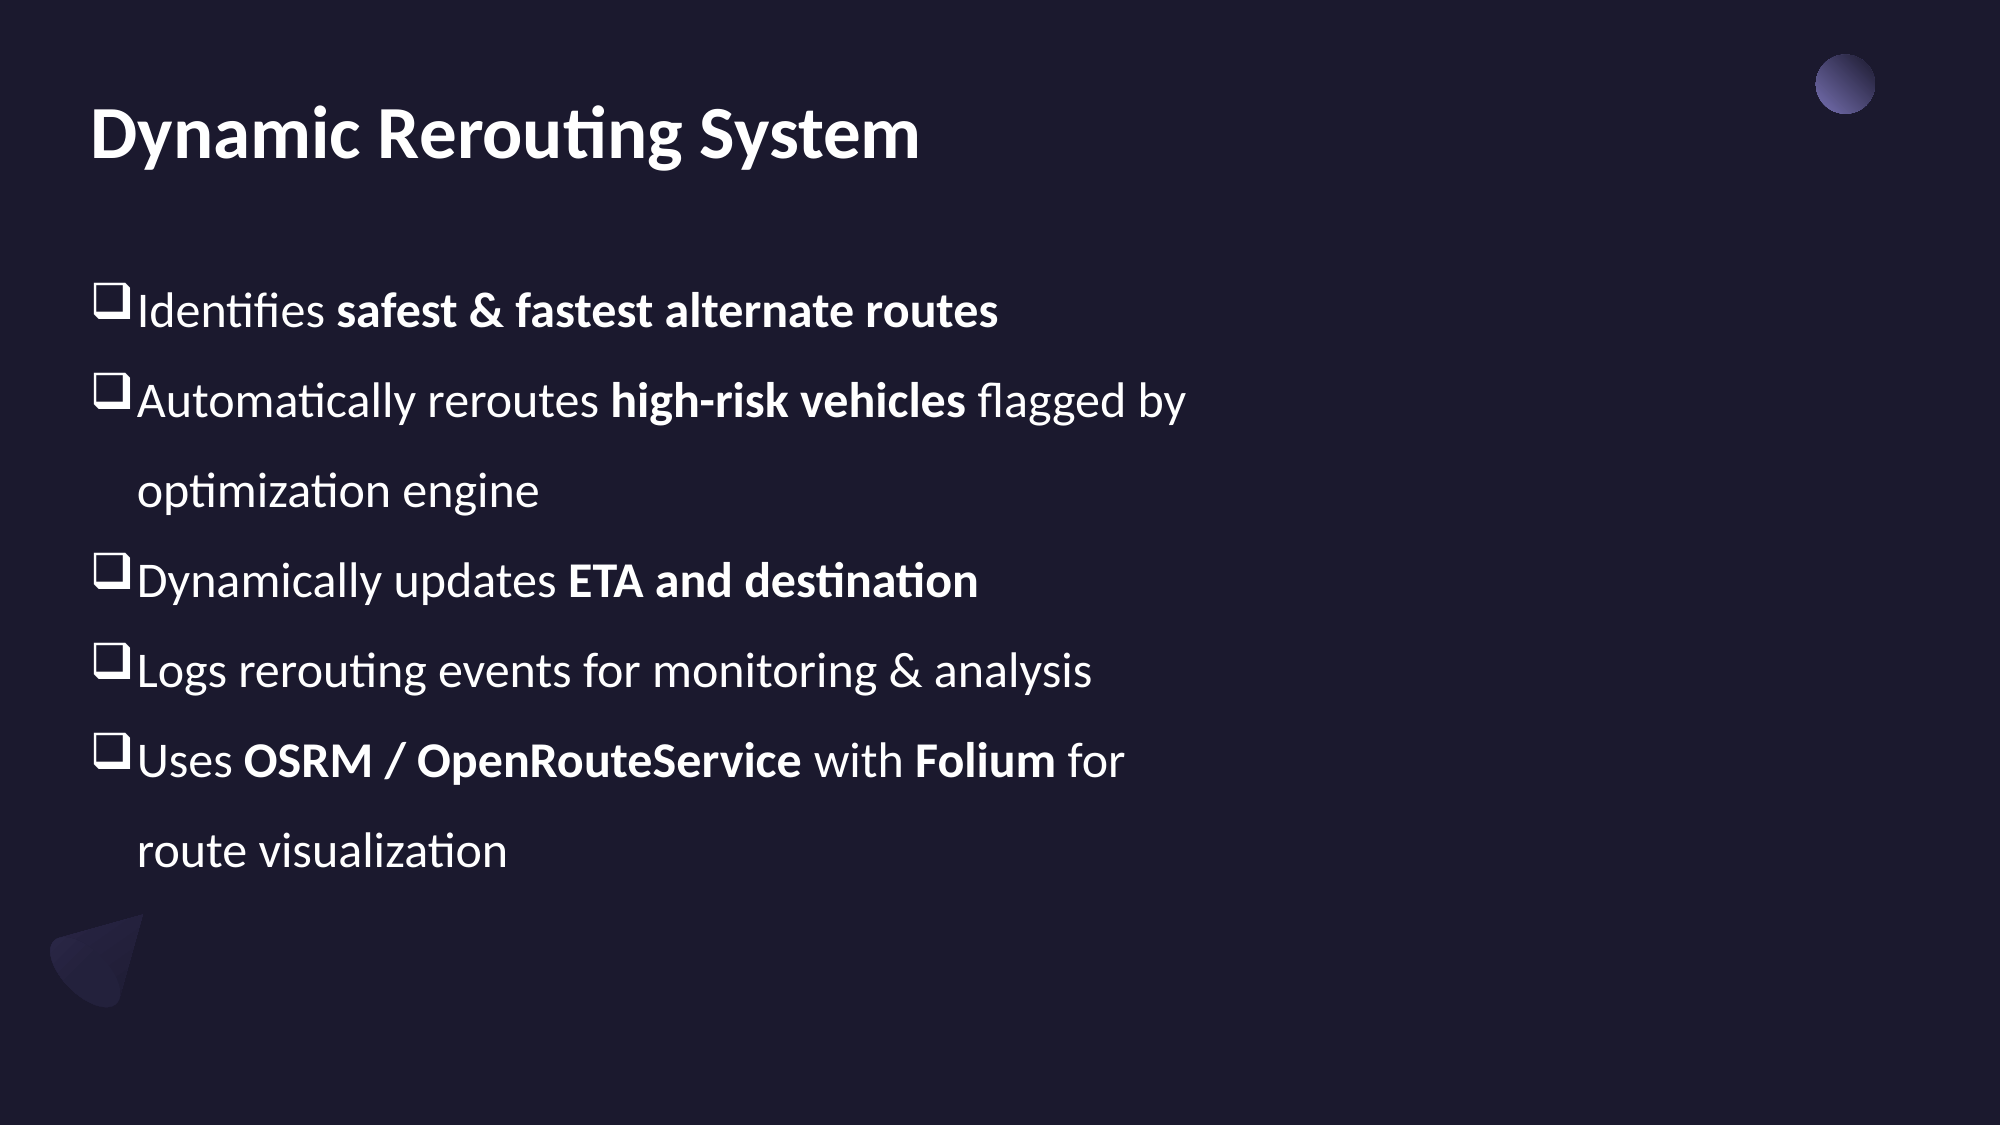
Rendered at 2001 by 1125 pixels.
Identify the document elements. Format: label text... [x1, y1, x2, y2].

text_box Identifies safest & fastest alternate routes Automatically reroutes high-risk vehicles flagged by optimization engine Dynamically updates ETA and destination Logs rerouting events for monitoring & analysis Uses OSRM / OpenRouteService with Folium for route visualization [74, 240, 1225, 885]
title Dynamic Rerouting System [90, 83, 1312, 248]
